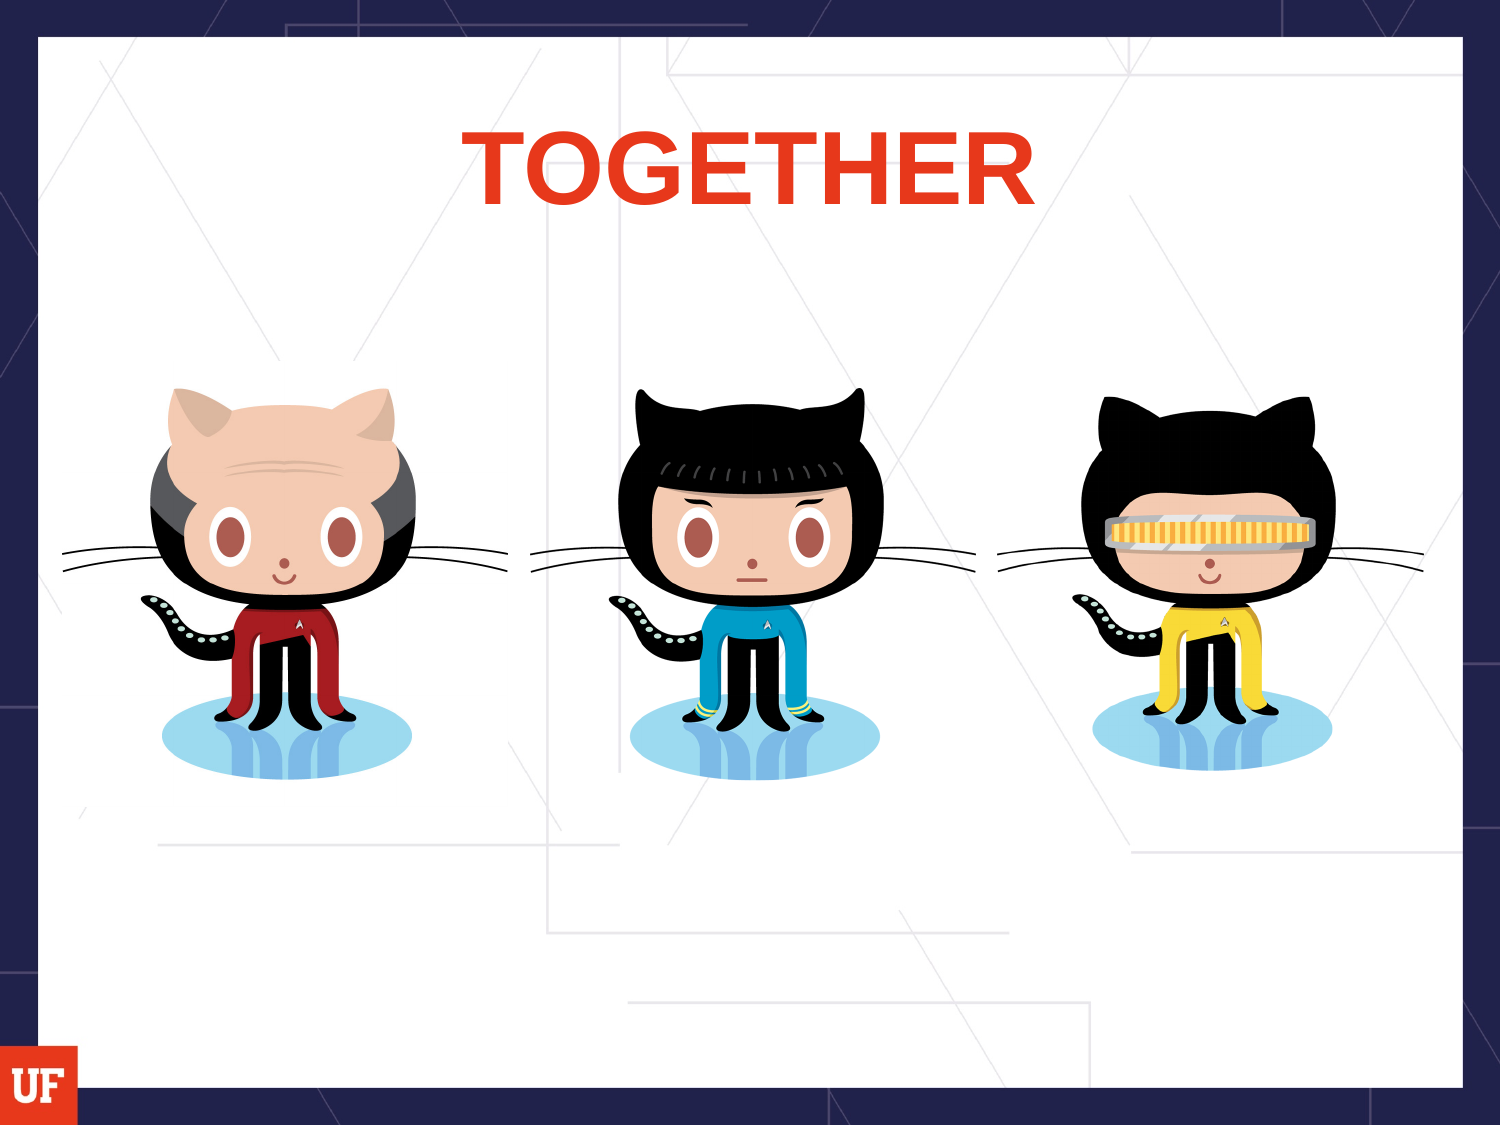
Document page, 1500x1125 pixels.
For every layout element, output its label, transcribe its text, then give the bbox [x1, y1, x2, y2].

title TOGETHER [62, 62, 1438, 263]
picture [0, 0, 1500, 1125]
